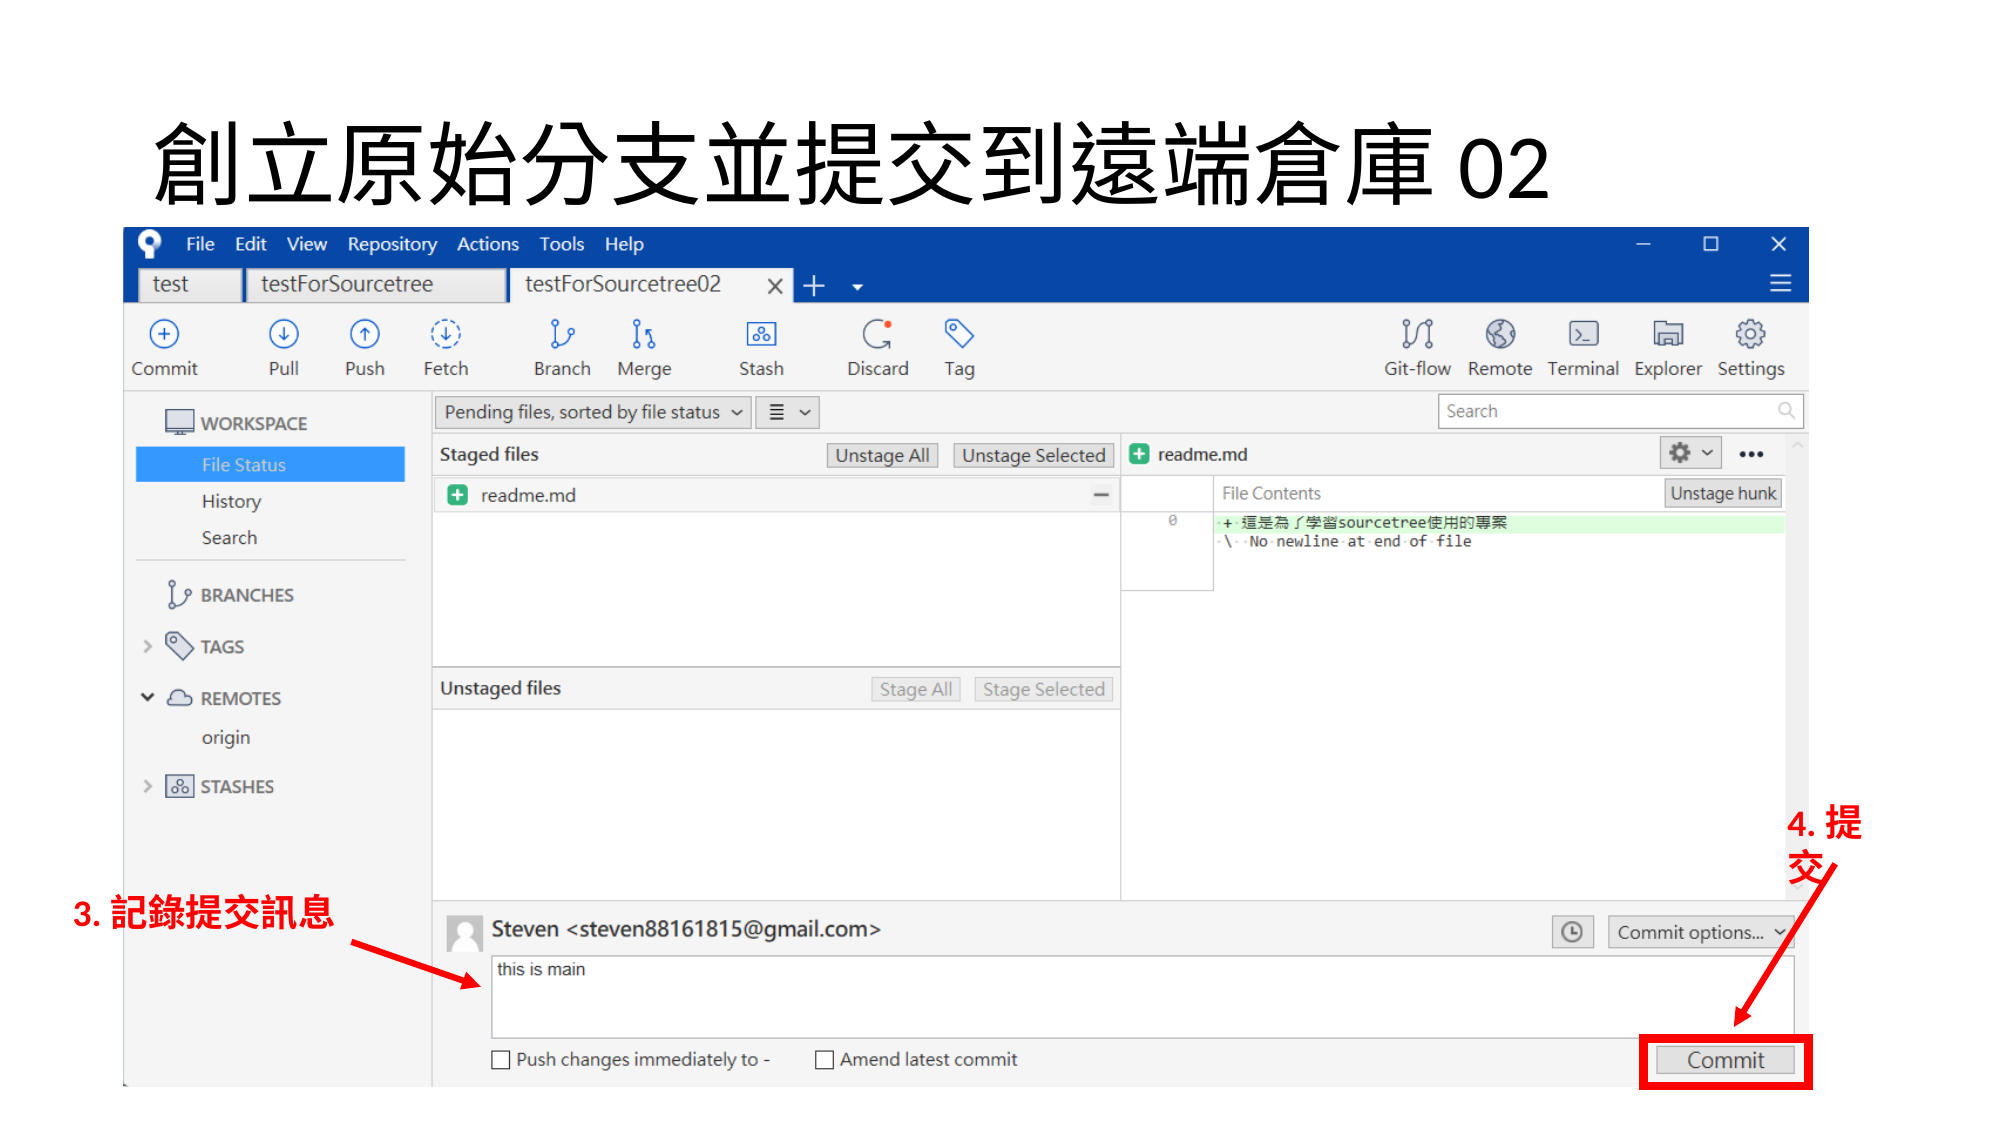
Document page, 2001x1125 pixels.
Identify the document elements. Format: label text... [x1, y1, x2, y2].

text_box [351, 941, 481, 987]
title 創立原始分支並提交到遠端倉庫02 [137, 59, 1765, 227]
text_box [1733, 863, 1836, 1028]
picture [123, 227, 1809, 1087]
text_box 3.記錄提交訊息 [57, 881, 123, 941]
text_box 4.提交 [1809, 791, 1909, 897]
